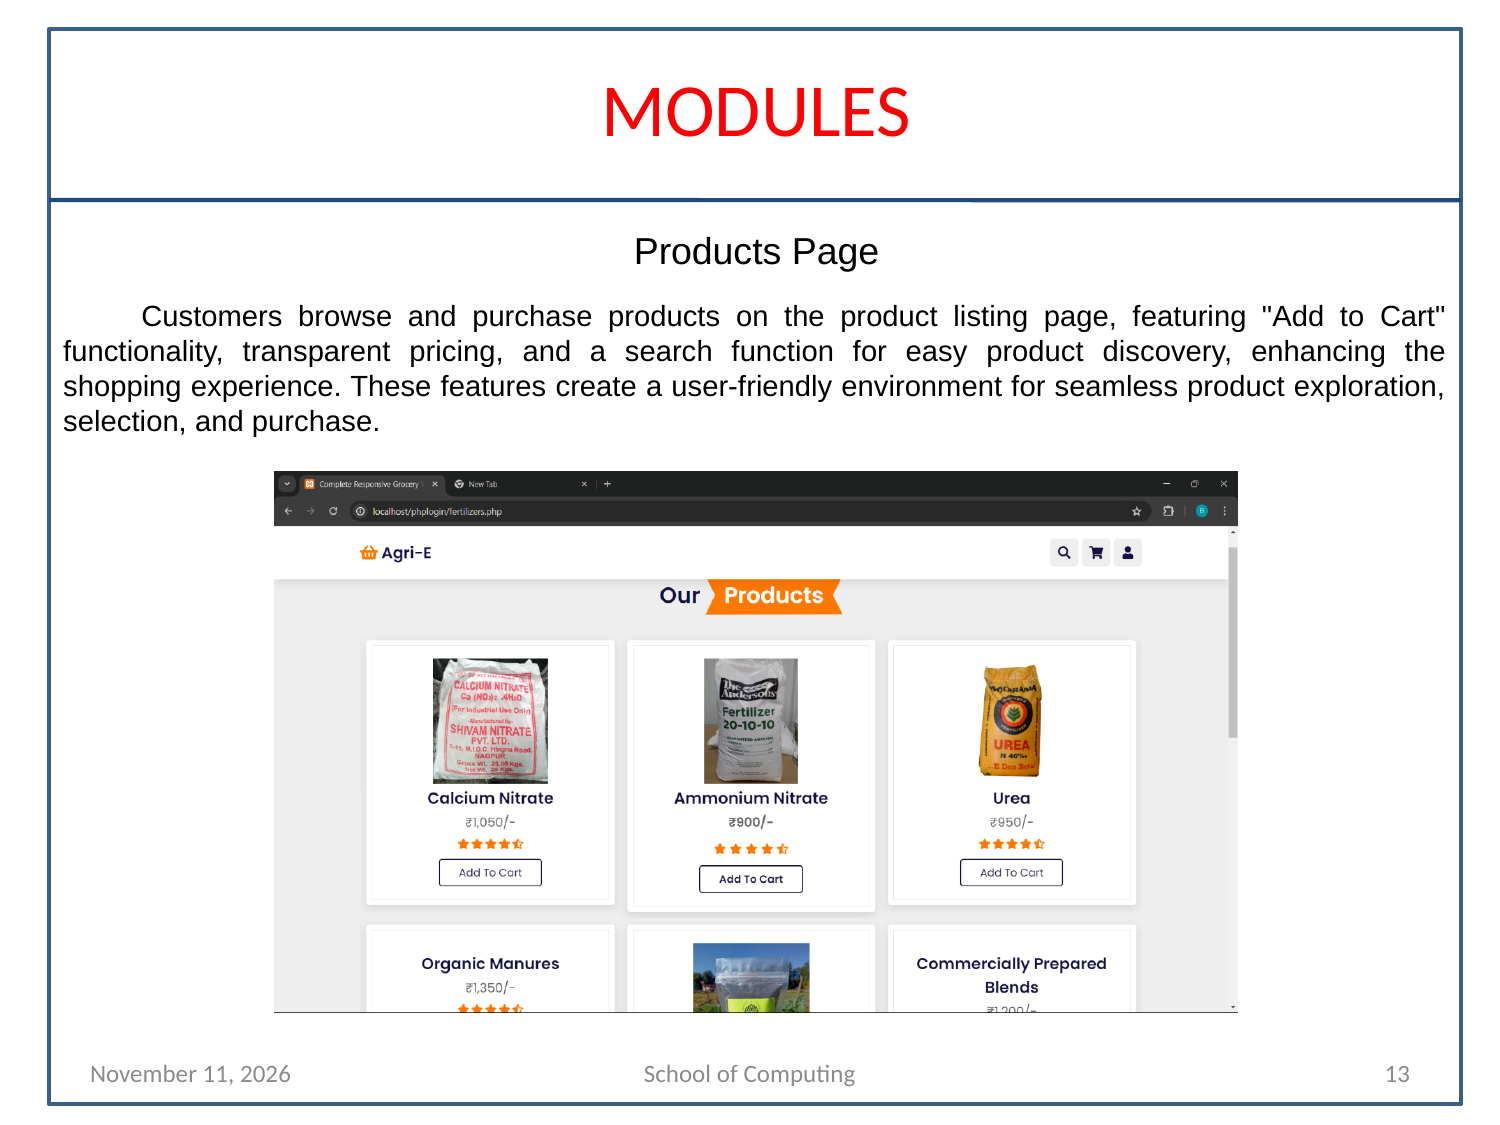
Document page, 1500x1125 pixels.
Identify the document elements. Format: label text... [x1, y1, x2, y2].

text_box Products Page [587, 219, 913, 259]
title MODULES [50, 12, 1463, 200]
slide_number 13 [1074, 1042, 1425, 1103]
picture [274, 470, 1238, 1013]
footer School of Computing [512, 1042, 988, 1103]
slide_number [75, 1042, 425, 1103]
text_box Customers browse and purchase products on the product listing page, featuring "Add to Cart" functionality, transparent pricing, and a search function for easy product discovery, enhancing the shopping experience. These features create a user-friendly environment for seamless product exploration, selection, and purchase. [48, 259, 1463, 475]
